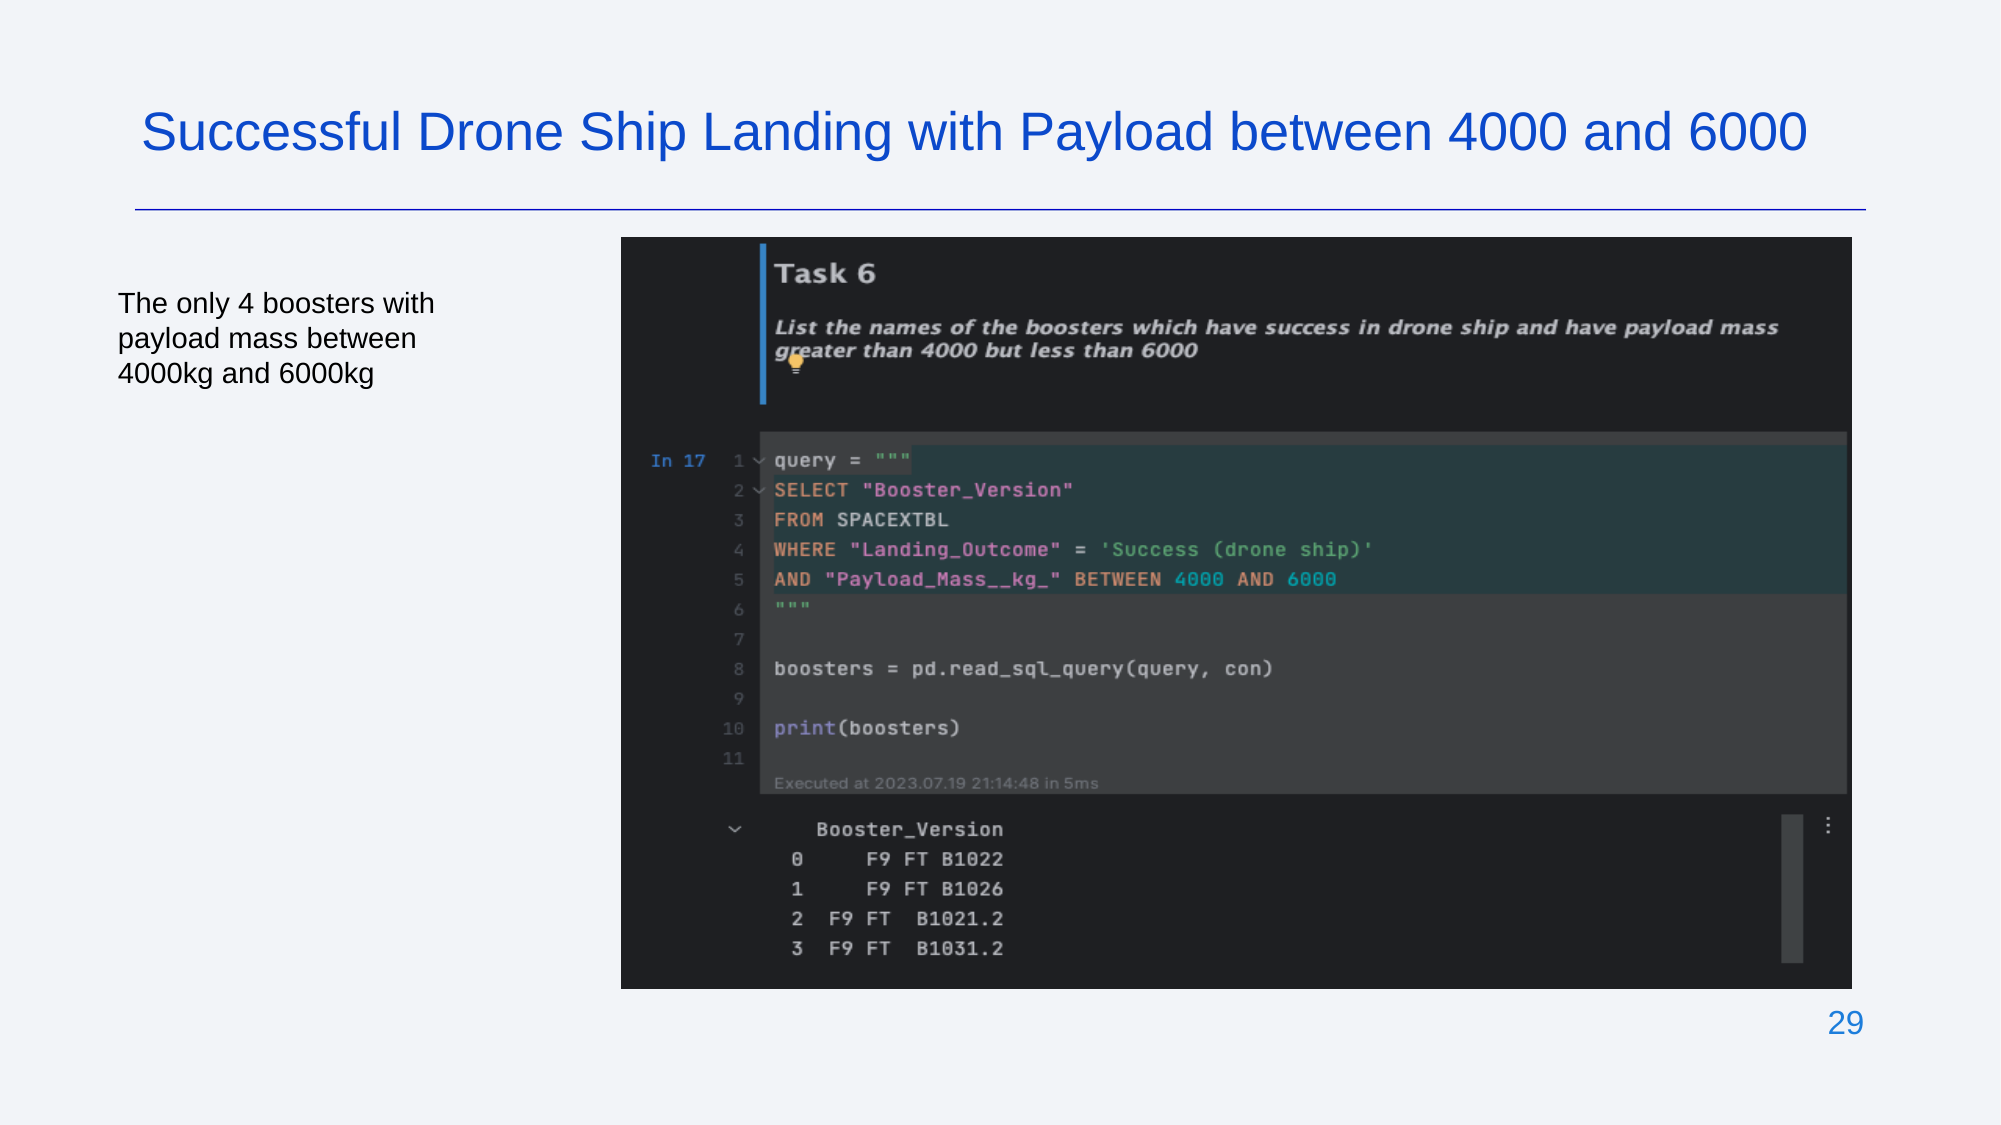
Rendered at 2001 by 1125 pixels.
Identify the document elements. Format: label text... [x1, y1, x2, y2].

slide_number ‹#› [1429, 988, 1880, 1055]
text_box Successful Drone Ship Landing with Payload between 4000 and 6000 [126, 88, 1852, 179]
picture [0, 0, 2001, 1125]
text_box The only 4 boosters with payload mass between 4000kg and 6000kg [102, 269, 536, 720]
